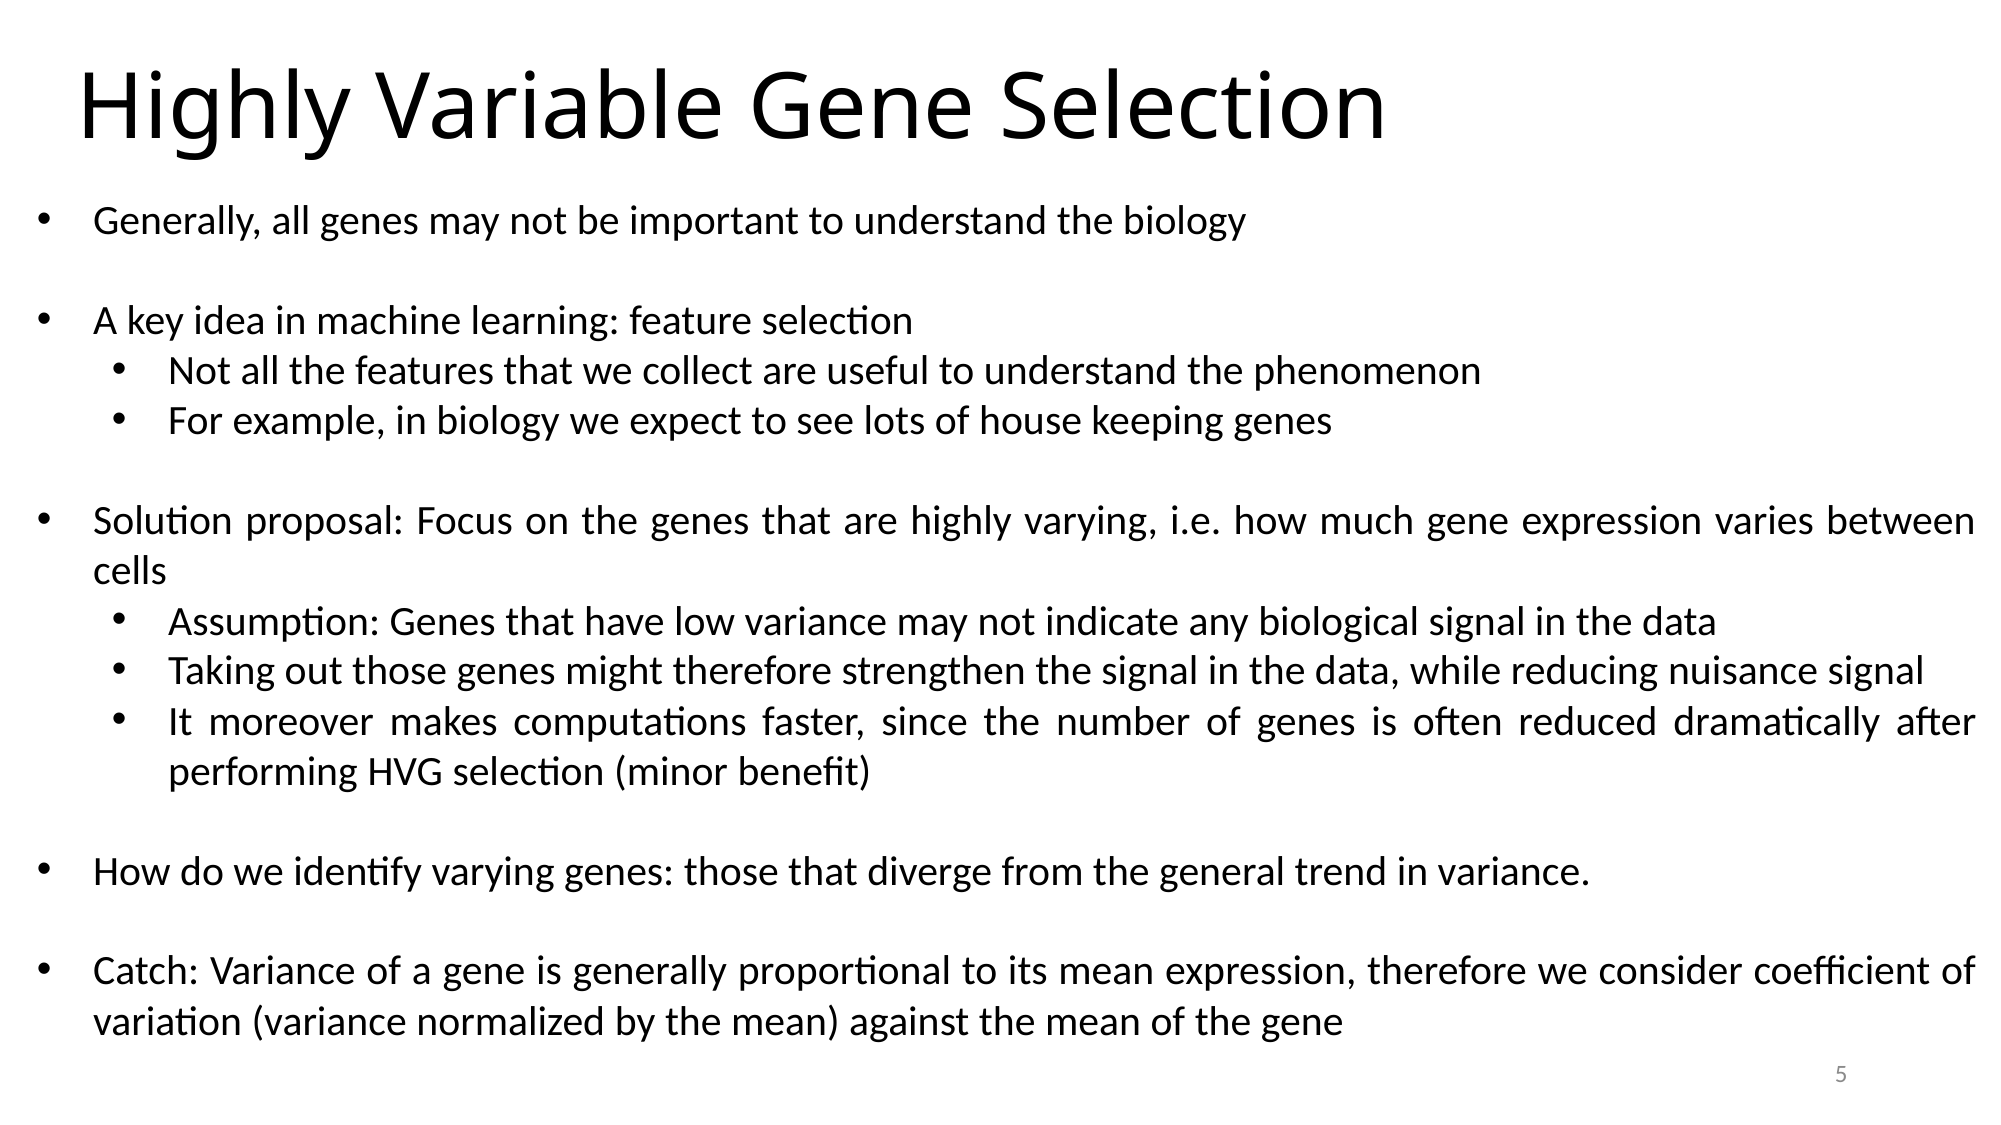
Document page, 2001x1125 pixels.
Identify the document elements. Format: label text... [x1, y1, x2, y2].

slide_number 5 [1412, 1042, 1863, 1103]
title Highly Variable Gene Selection [61, 0, 1863, 185]
text_box Generally, all genes may not be important to understand the biology A key idea in machine learning: feature selection Not all the features that we collect are useful to understand the phenomenon For example, in biology we expect to see lots of house keeping genes Solution proposal: Focus on the genes that are highly varying, i.e. how much gene expression varies between cells Assumption: Genes that have low variance may not indicate any biological signal in the data Taking out those genes might therefore strengthen the signal in the data, while reducing nuisance signal It moreover makes computations faster, since the number of genes is often reduced dramatically after performing HVG selection (minor benefit) How do we identify varying genes: those that diverge from the general trend in variance. Catch: Variance of a gene is generally proportional to its mean expression, therefore we consider coefficient of variation (variance normalized by the mean) against the mean of the gene [22, 185, 1992, 1051]
